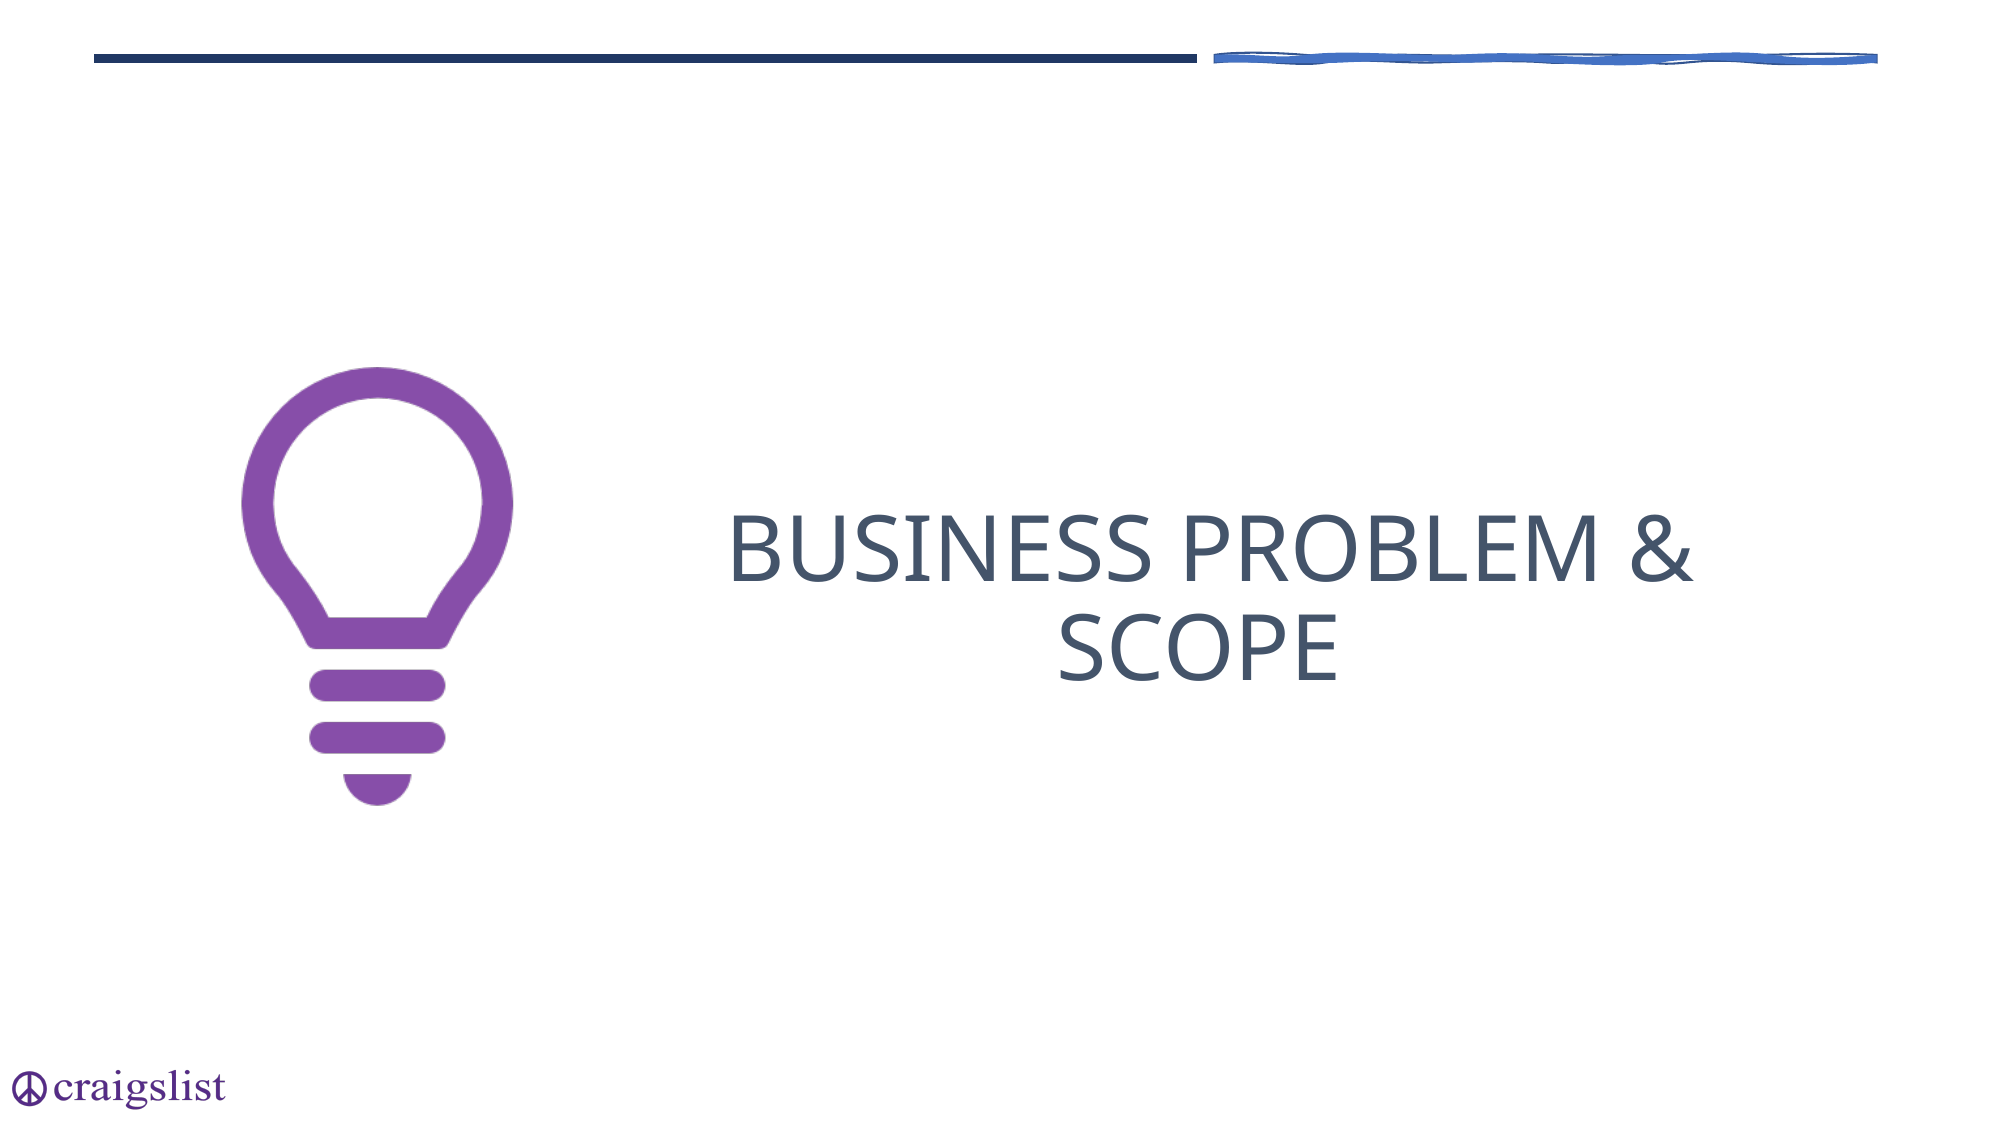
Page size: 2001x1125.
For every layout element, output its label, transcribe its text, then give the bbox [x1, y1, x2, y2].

text_box [94, 54, 1197, 63]
title BUSINESS PROBLEM & SCOPE [669, 465, 1752, 708]
picture [126, 336, 628, 838]
text_box [1213, 51, 1878, 66]
picture [0, 1052, 237, 1125]
